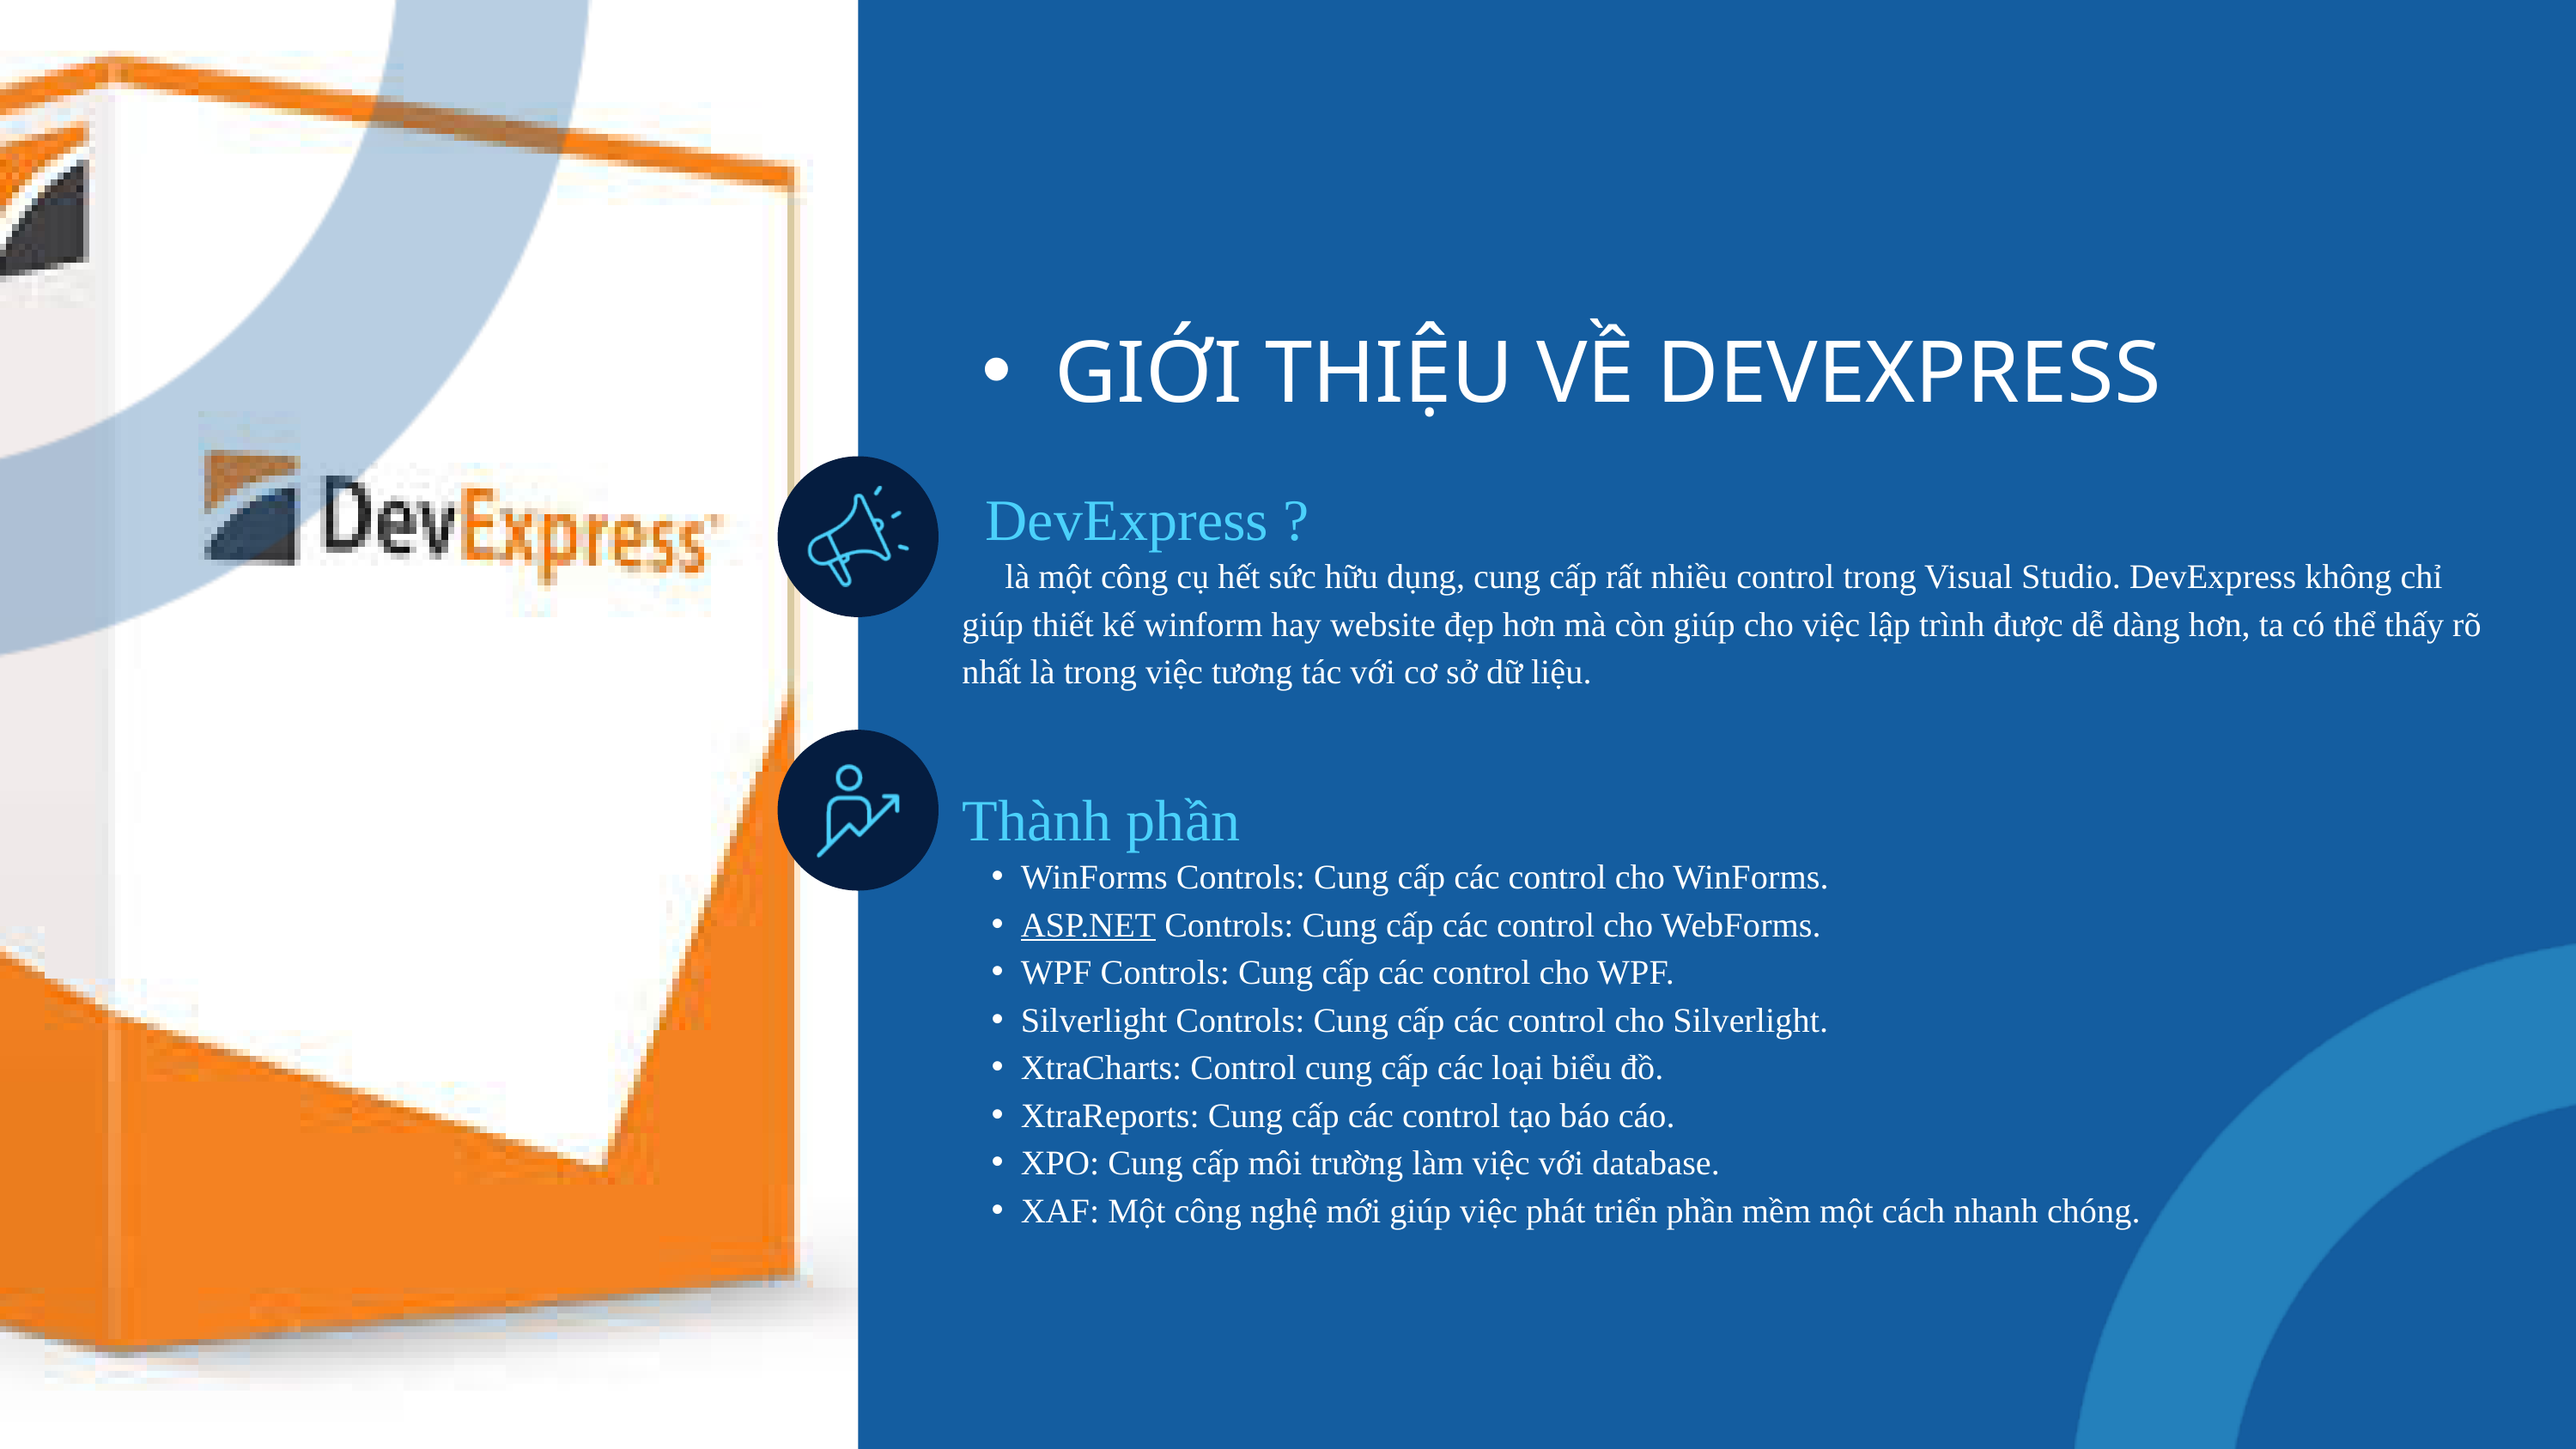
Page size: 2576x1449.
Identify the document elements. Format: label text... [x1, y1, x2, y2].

text_box là một công cụ hết sức hữu dụng, cung cấp rất nhiều control trong Visual Studio. DevExpress không chỉ giúp thiết kế winform hay website đẹp hơn mà còn giúp cho việc lập trình được dễ dàng hơn, ta có thể thấy rõ nhất là trong việc tương tác với cơ sở dữ liệu. [962, 548, 2486, 691]
text_box [0, 0, 592, 668]
text_box DevExpress ? [985, 470, 1606, 548]
text_box [0, 0, 859, 1449]
text_box [2069, 938, 2576, 1449]
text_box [777, 729, 939, 891]
text_box WinForms Controls: Cung cấp các control cho WinForms. ASP.NET Controls: Cung cấp các control cho WebForms. WPF Controls: Cung cấp các control cho WPF. Silverlight Controls: Cung cấp các control cho Silverlight. XtraCharts: Control cung cấp các loại biểu đồ. XtraReports: Cung cấp các control tạo báo cáo. XPO: Cung cấp môi trường làm việc với database. XAF: Một công nghệ mới giúp việc phát triển phần mềm một cách nhanh chóng. [962, 848, 2527, 1230]
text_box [777, 456, 939, 618]
text_box Thành phần [962, 771, 1583, 848]
text_box GIỚI THIỆU VỀ DEVEXPRESS [909, 317, 2301, 420]
